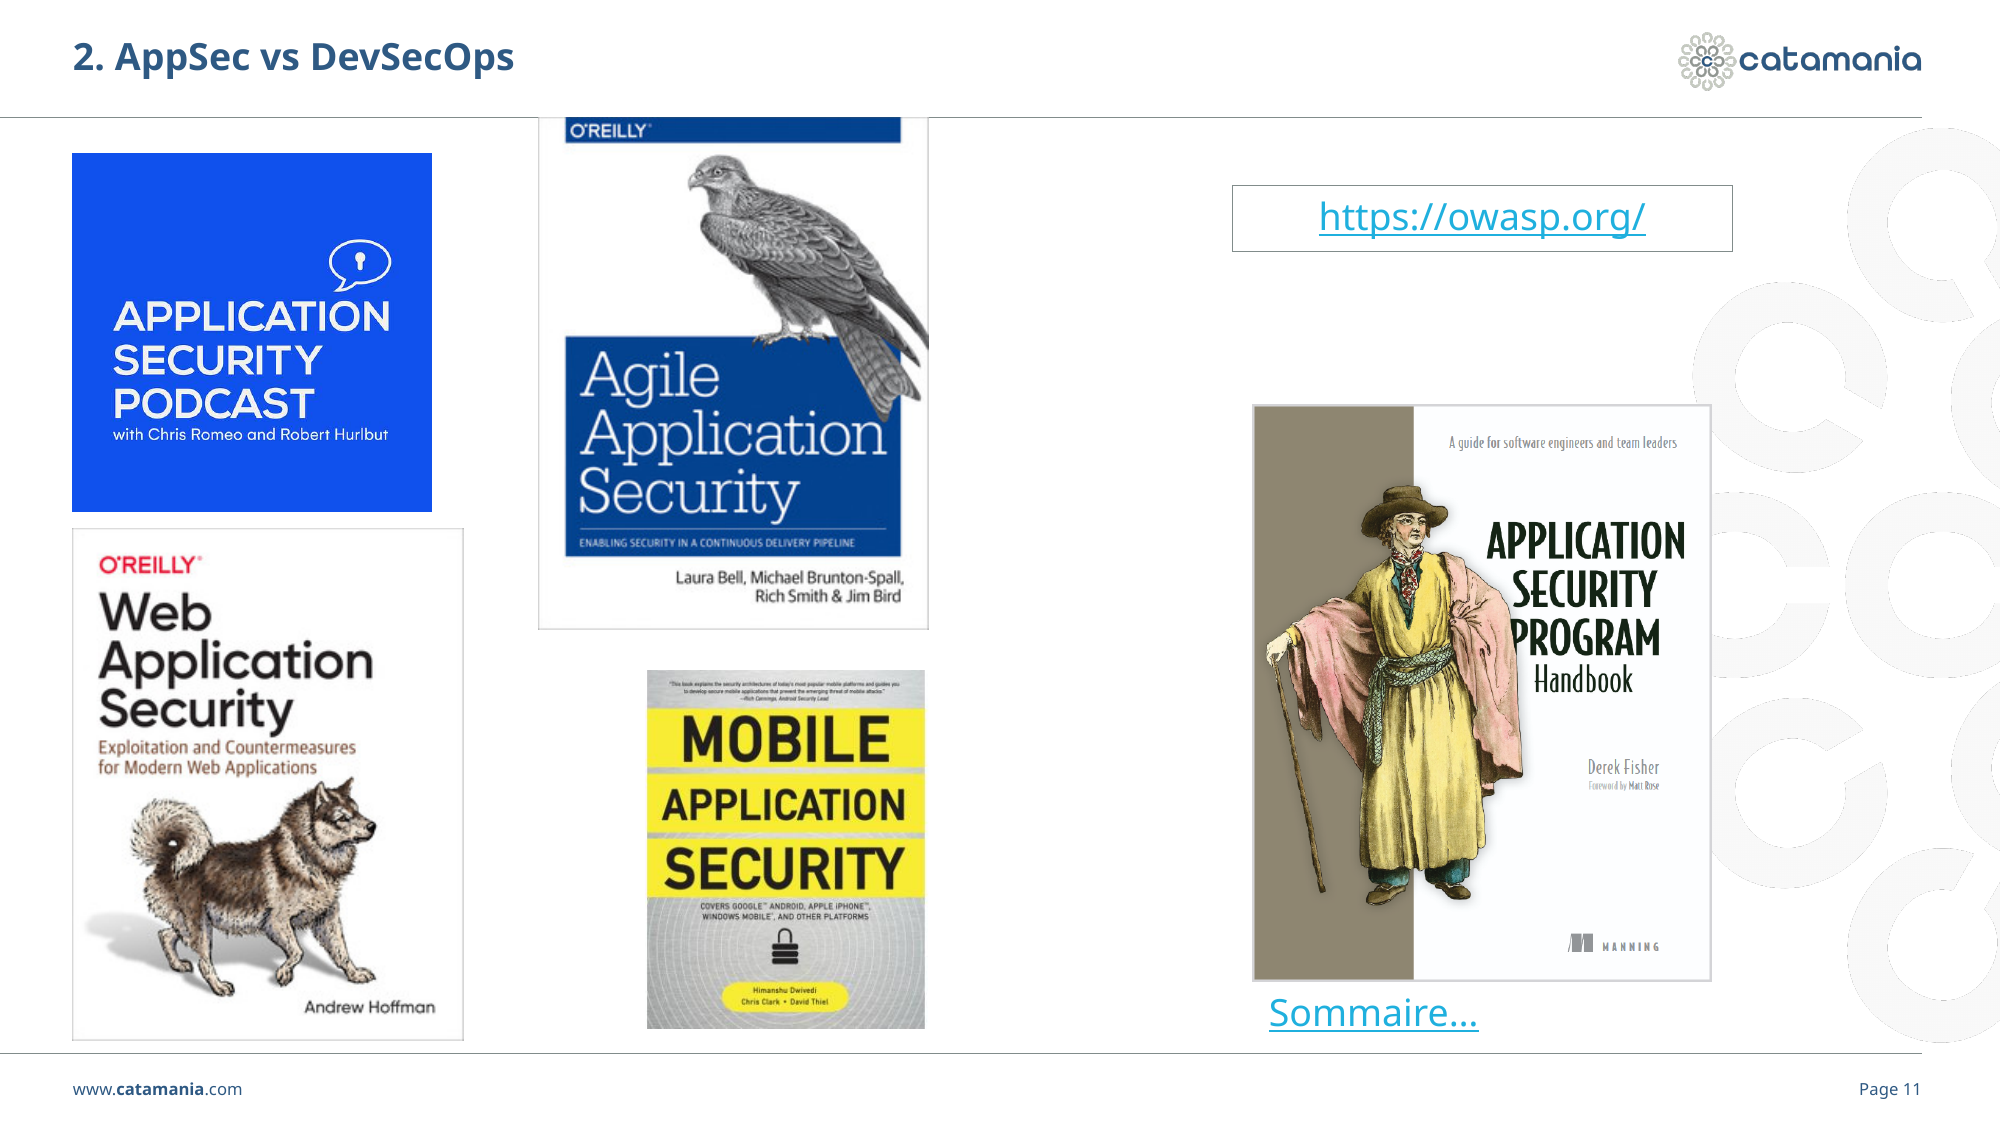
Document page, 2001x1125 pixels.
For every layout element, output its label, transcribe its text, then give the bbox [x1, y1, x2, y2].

title 2. AppSec vs DevSecOps [72, 0, 1639, 118]
picture [72, 527, 465, 1042]
text_box https://owasp.org/ [1232, 185, 1733, 252]
picture [1252, 32, 2000, 1097]
picture [644, 670, 930, 1030]
picture [72, 152, 432, 512]
picture [537, 116, 930, 631]
text_box Sommaire… [1254, 983, 1494, 1048]
